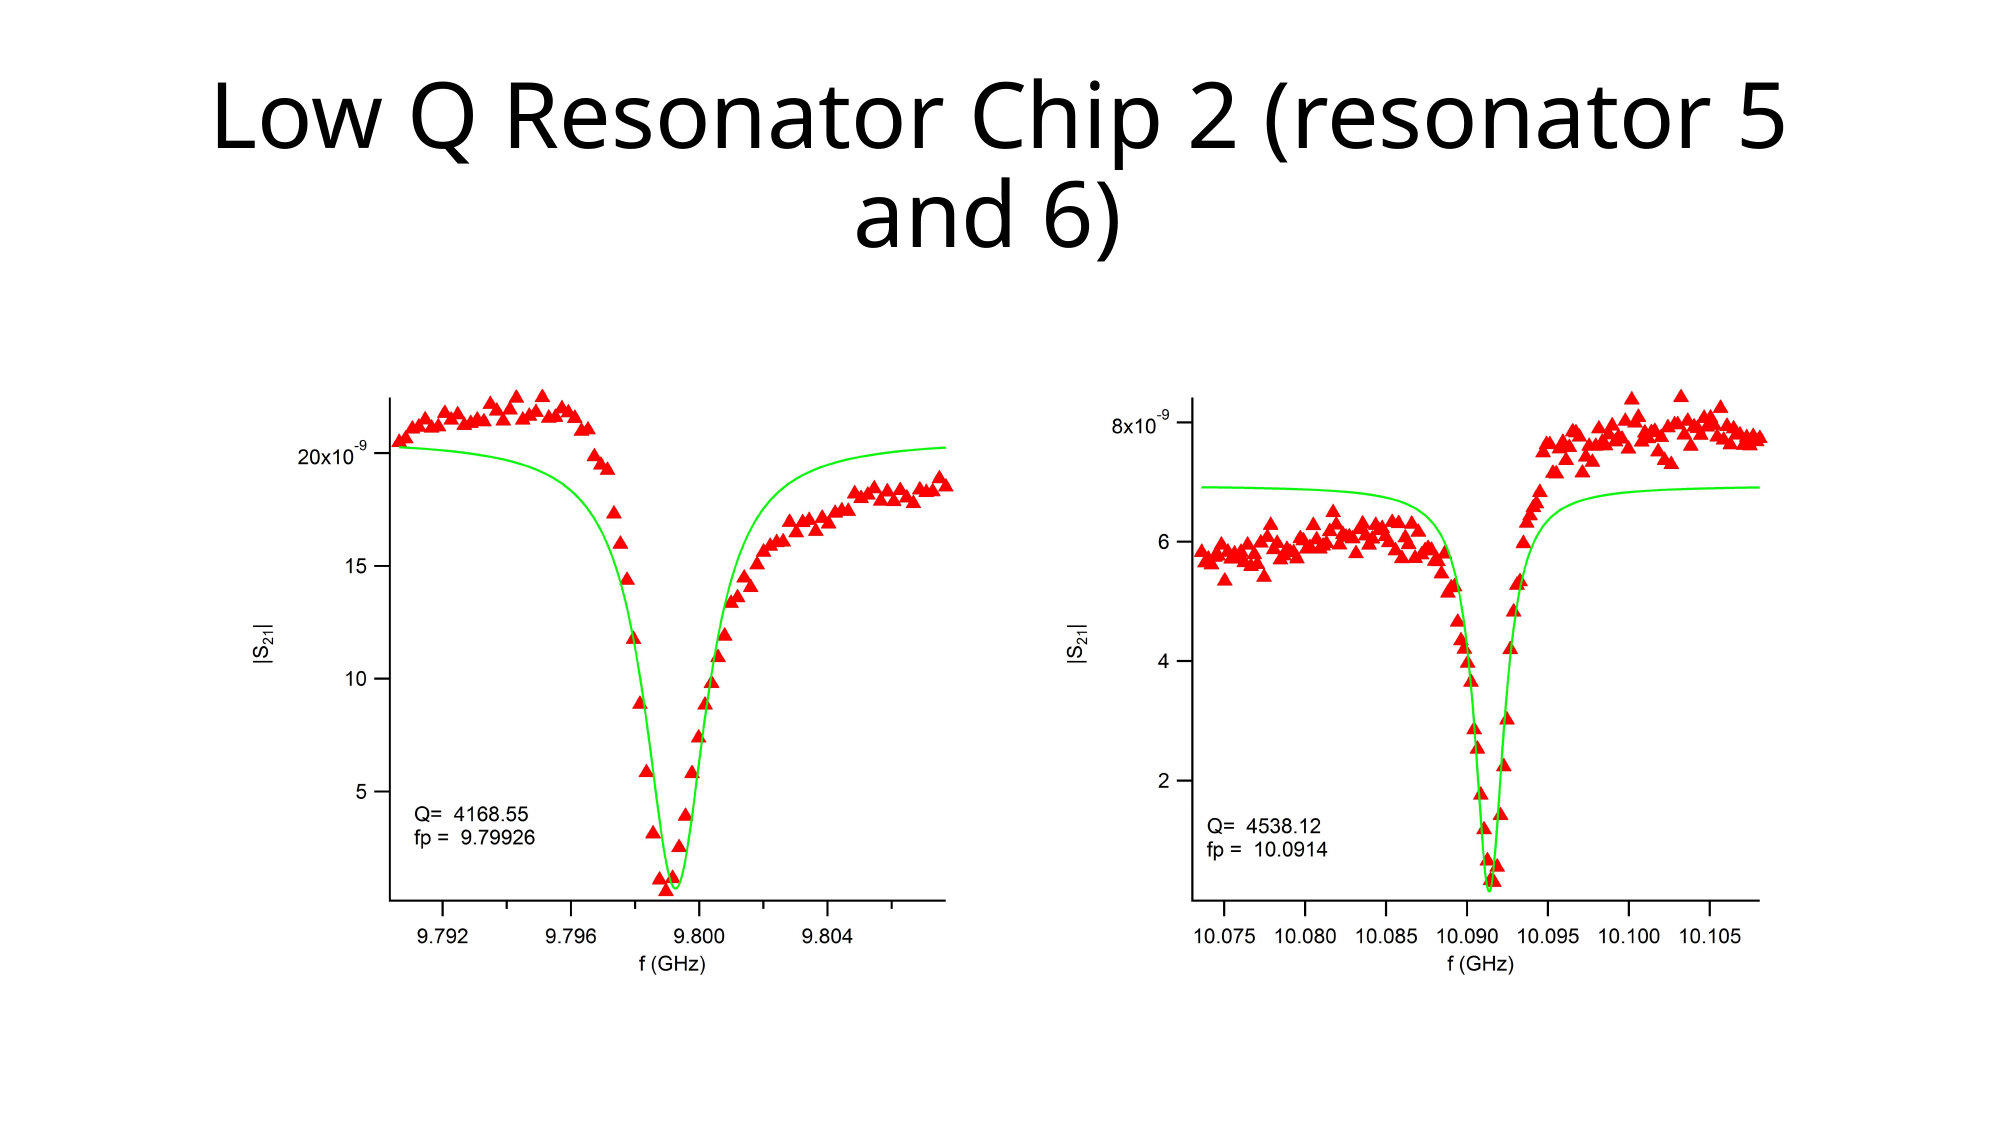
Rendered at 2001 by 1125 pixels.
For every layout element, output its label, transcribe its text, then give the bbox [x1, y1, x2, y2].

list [249, 374, 1000, 975]
picture [1063, 374, 1814, 975]
title Low Q Resonator Chip 2 (resonator 5 and 6) [137, 59, 1863, 278]
